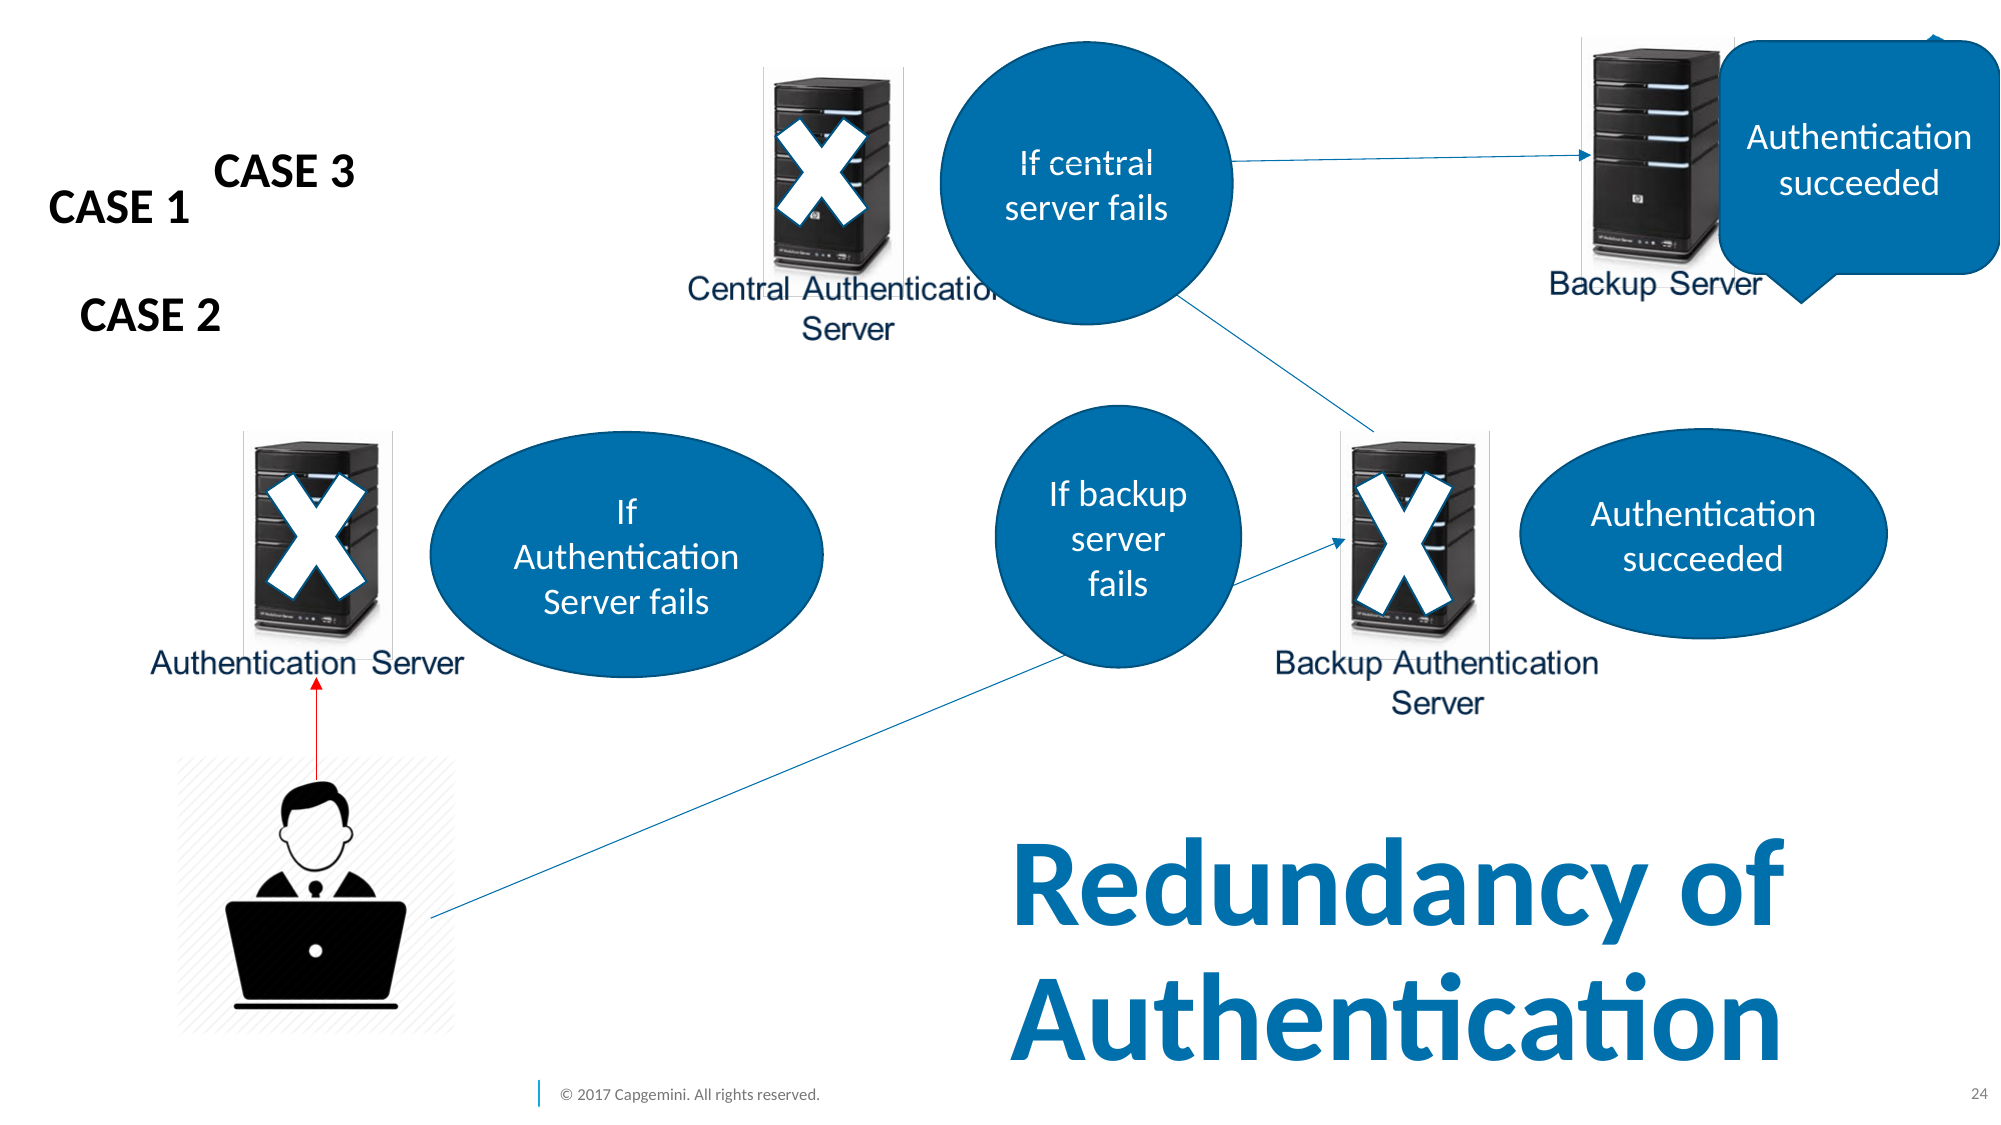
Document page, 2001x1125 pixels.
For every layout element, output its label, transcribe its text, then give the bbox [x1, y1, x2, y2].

picture [130, 431, 503, 703]
picture [1472, 37, 1839, 323]
text_box CASE 3 [198, 130, 457, 206]
picture [175, 754, 457, 1036]
text_box Authentication succeeded [1839, 40, 2000, 275]
text_box If central server fails [1043, 167, 1234, 179]
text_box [430, 538, 1346, 919]
picture [665, 67, 1043, 368]
picture [1247, 431, 1635, 744]
text_box If central server fails [1002, 41, 1231, 155]
text_box Redundancy of Authentication [995, 809, 2000, 992]
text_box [1011, 179, 1374, 432]
picture [1935, 34, 1964, 40]
text_box CASE 2 [65, 273, 333, 349]
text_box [949, 155, 1592, 167]
picture [1894, 34, 1931, 40]
text_box Authentication succeeded [1635, 428, 1888, 640]
text_box If Authentication Server fails [503, 430, 823, 538]
text_box If backup server fails [994, 432, 1243, 538]
text_box CASE 1 [34, 166, 365, 241]
